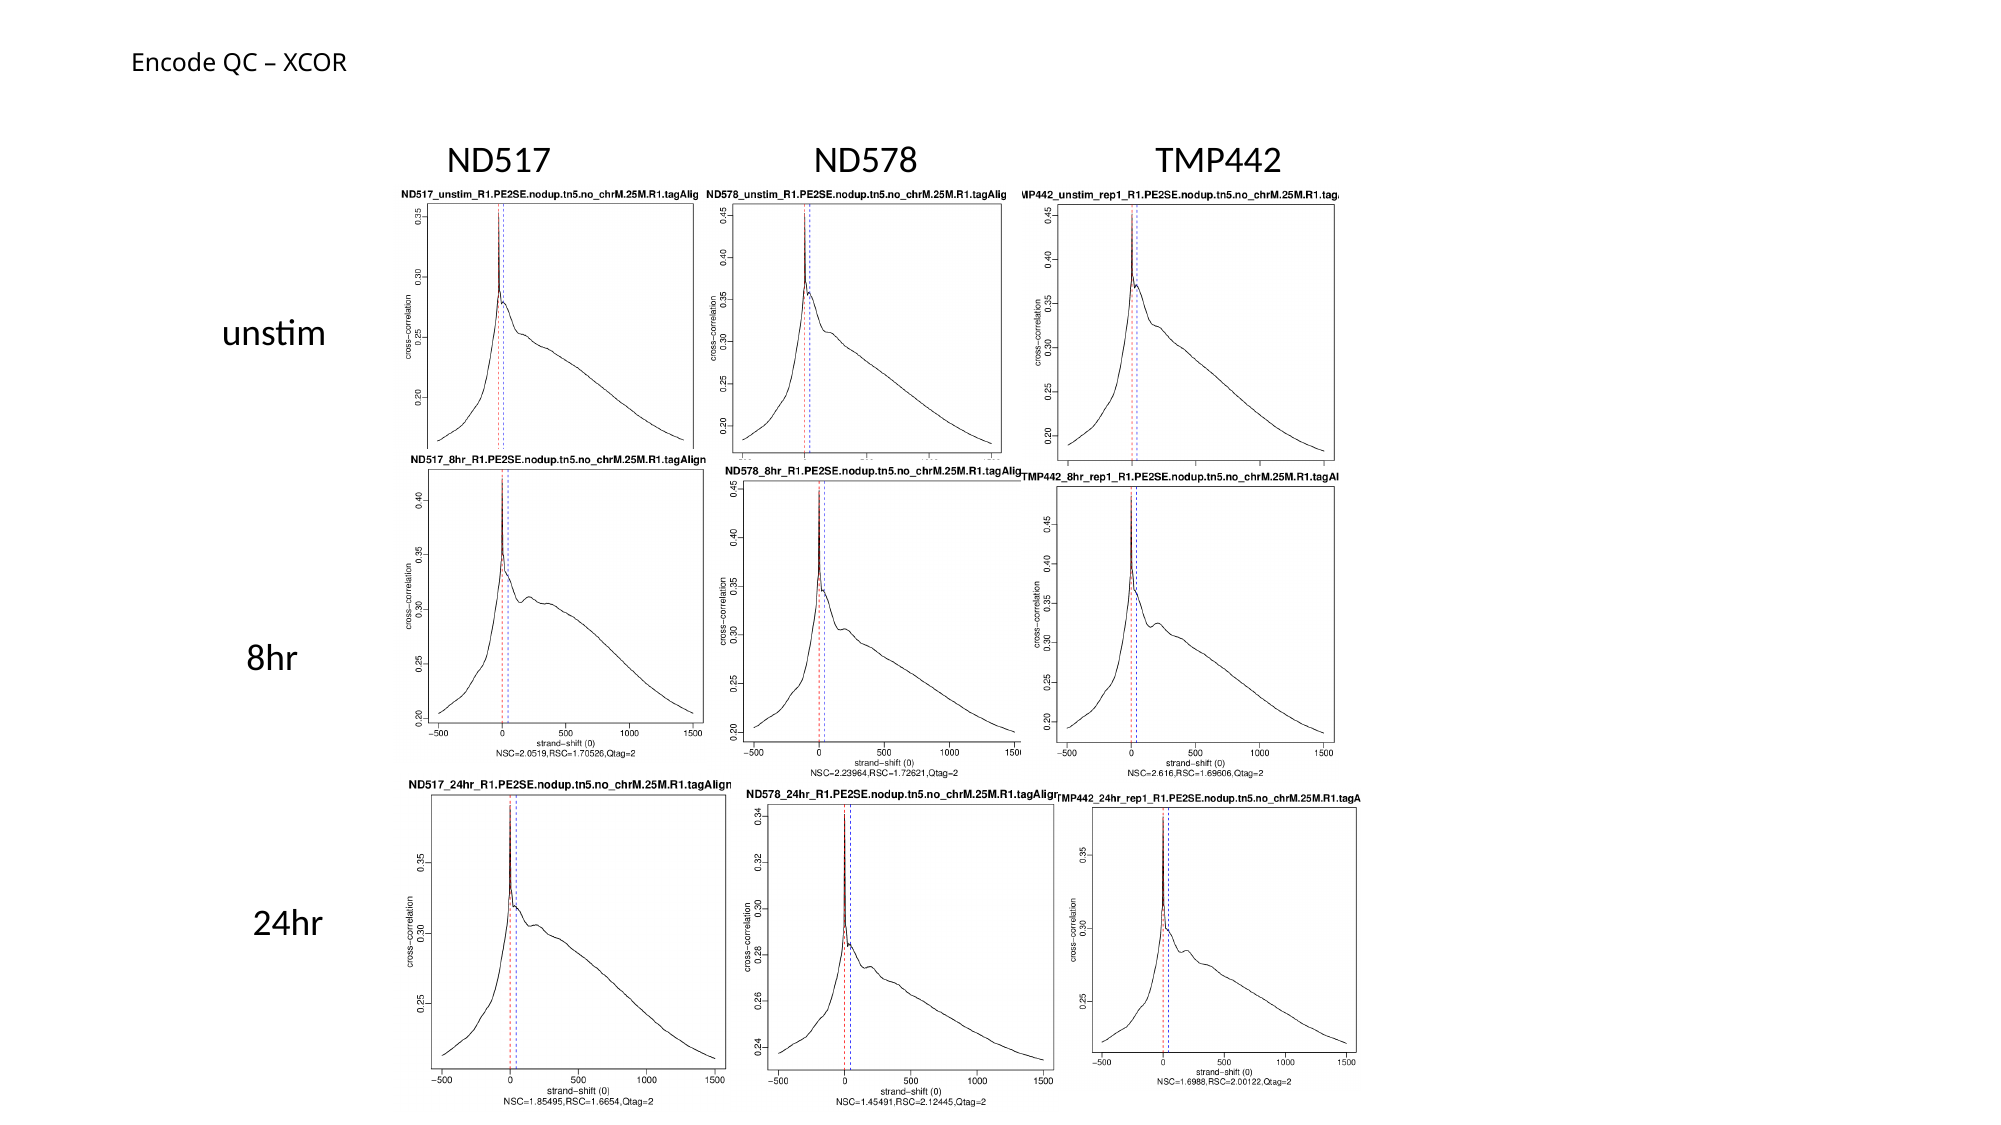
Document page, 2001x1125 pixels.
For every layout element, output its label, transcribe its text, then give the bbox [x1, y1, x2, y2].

picture [393, 184, 1361, 1112]
text_box unstim [207, 300, 393, 361]
title Encode QC – XCOR [116, 41, 1841, 85]
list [393, 184, 697, 449]
text_box 24hr [237, 890, 393, 950]
text_box ND517 ND578 TMP442 [432, 127, 1361, 187]
text_box 8hr [231, 625, 393, 686]
